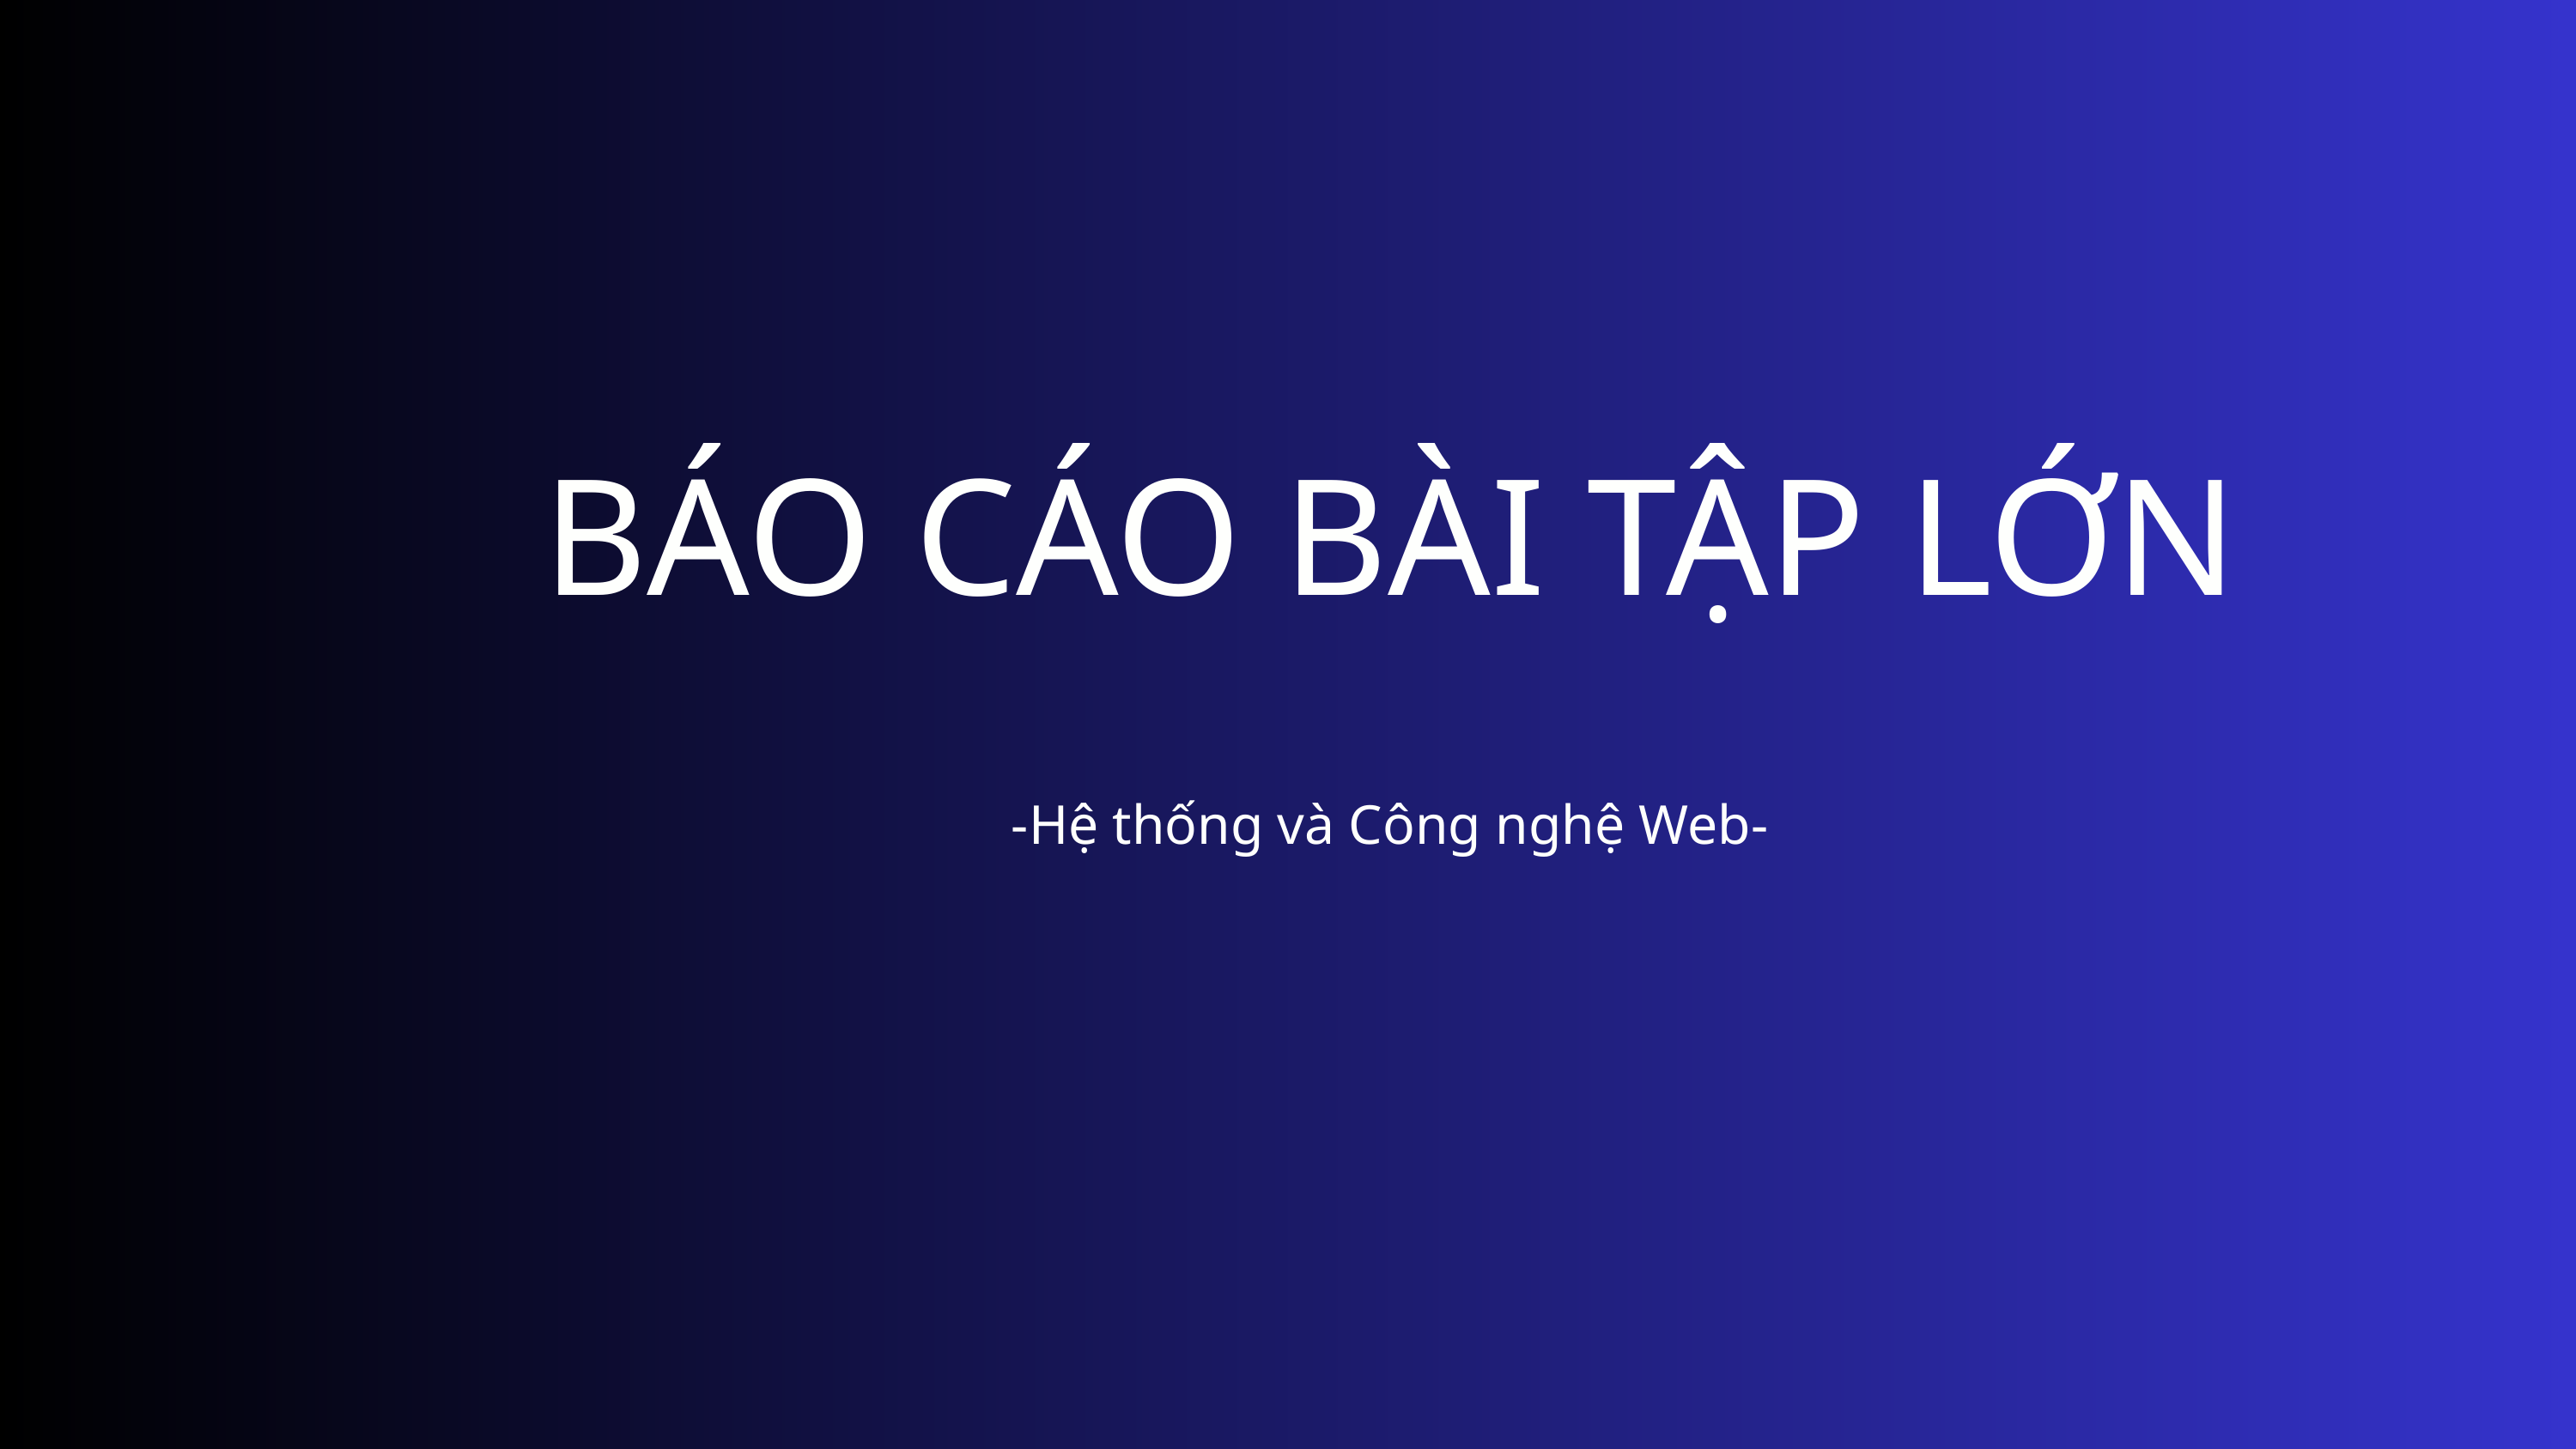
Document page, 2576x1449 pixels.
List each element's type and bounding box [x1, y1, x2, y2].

text_box [377, 442, 2404, 850]
